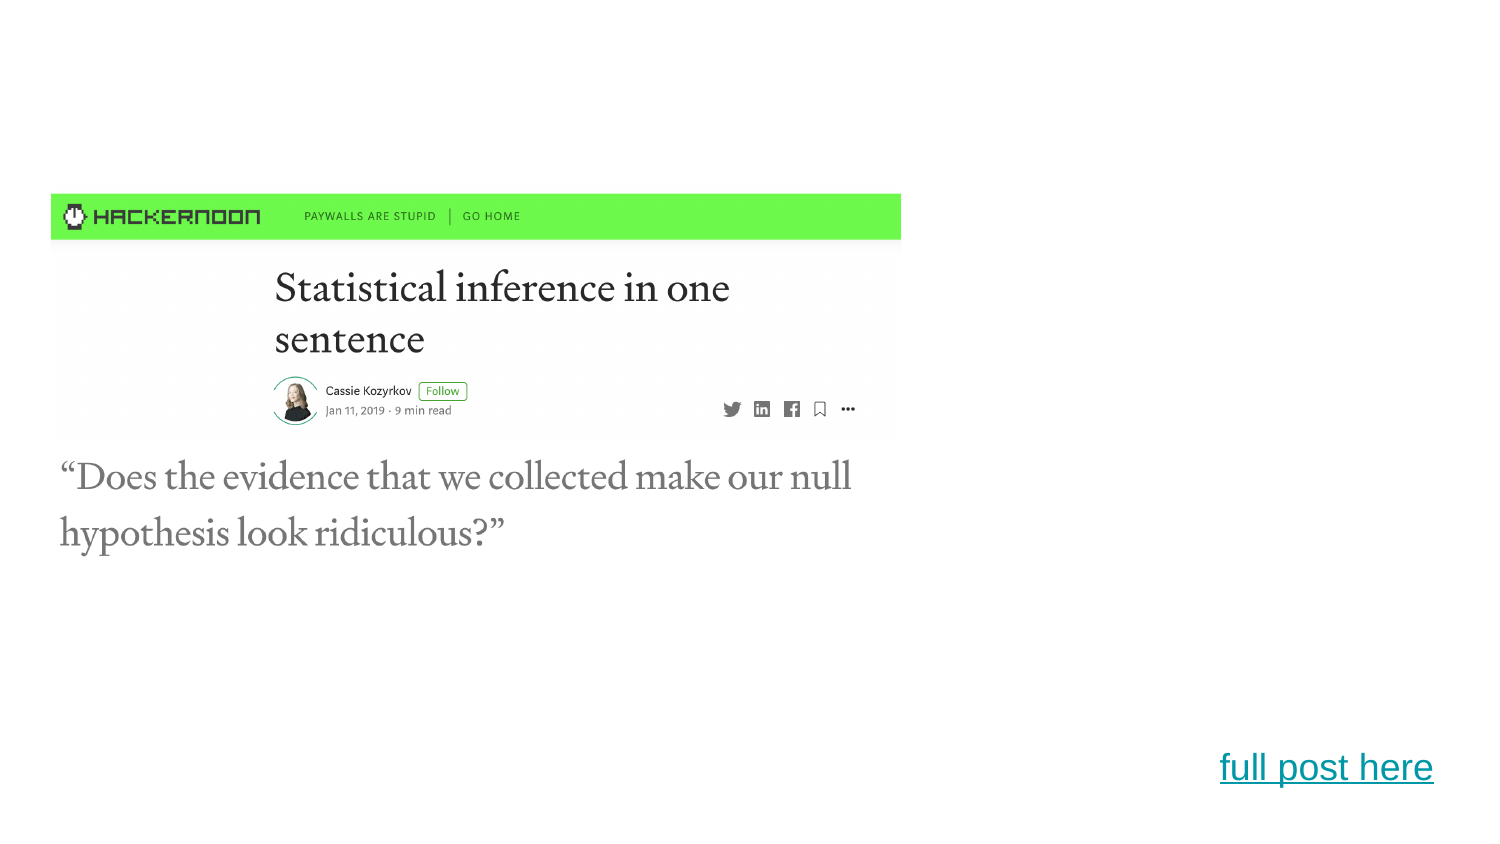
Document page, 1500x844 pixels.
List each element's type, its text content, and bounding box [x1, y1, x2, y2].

list full post here [51, 685, 1449, 803]
picture [50, 182, 952, 580]
